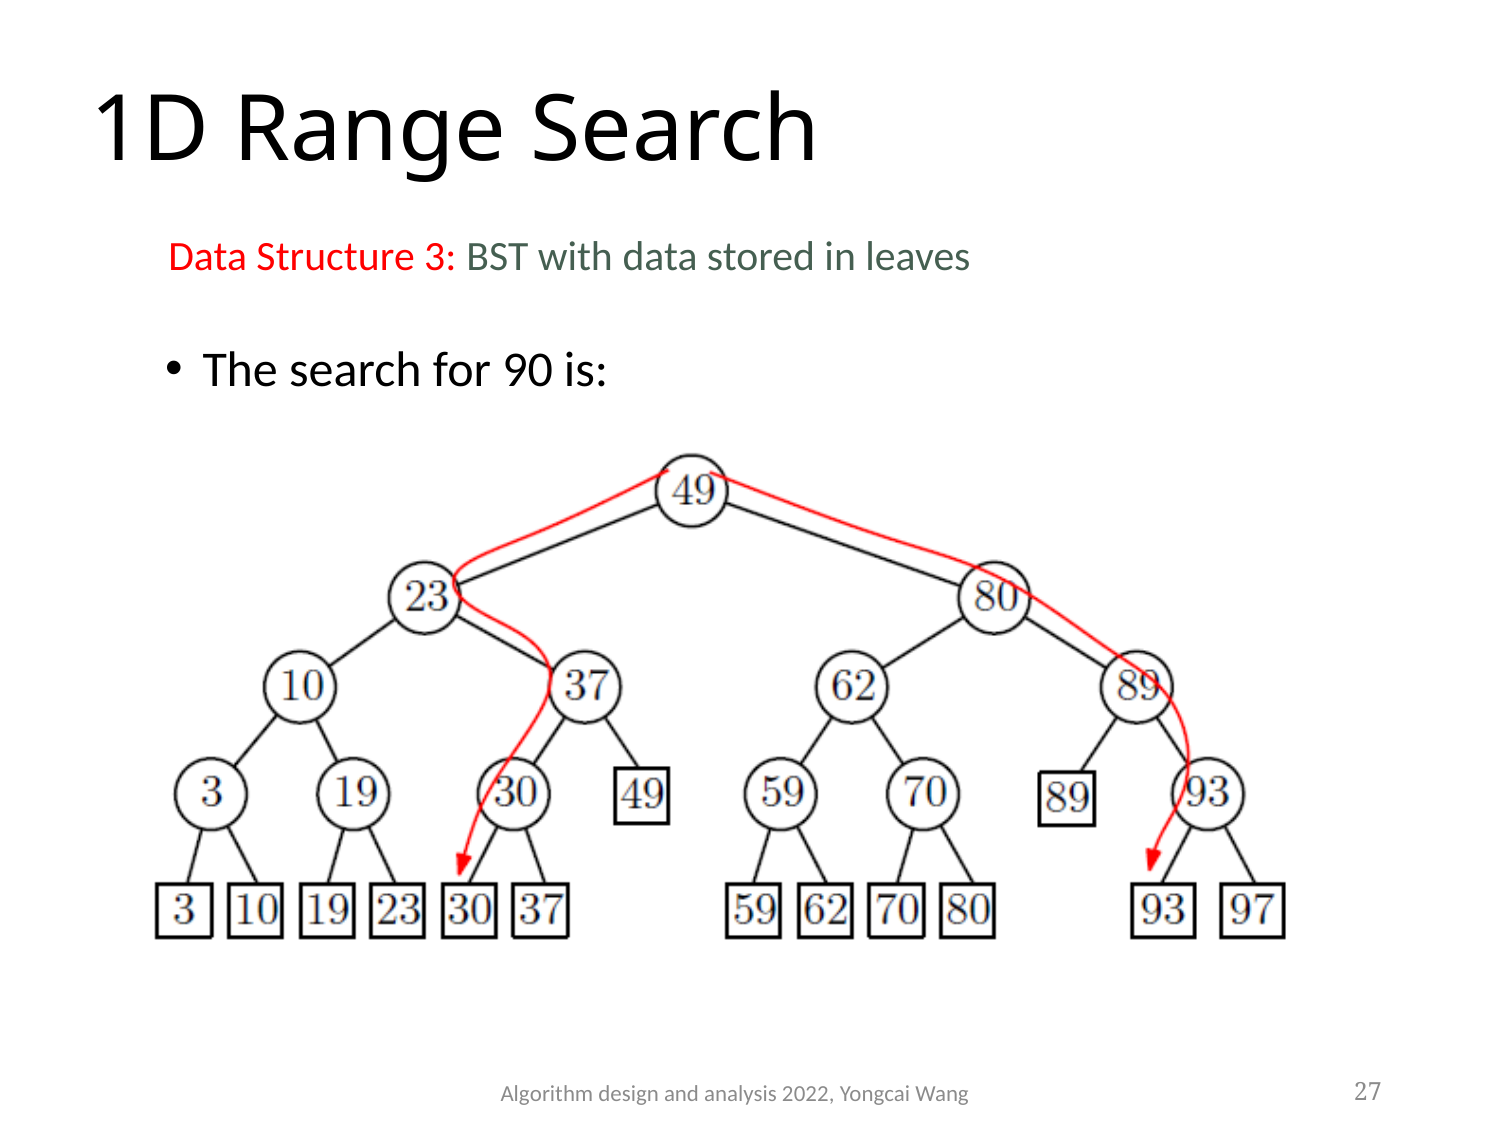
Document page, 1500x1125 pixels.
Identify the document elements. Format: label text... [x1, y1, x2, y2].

footer Algorithm design and analysis 2022, Yongcai Wang [452, 1062, 1018, 1123]
list The search for 90 is: [75, 335, 1425, 473]
picture [146, 429, 1322, 970]
slide_number 27 [1059, 1062, 1397, 1123]
title 1D Range Search [75, 21, 1369, 240]
text_box Data Structure 3: BST with data stored in leaves [153, 221, 1291, 287]
